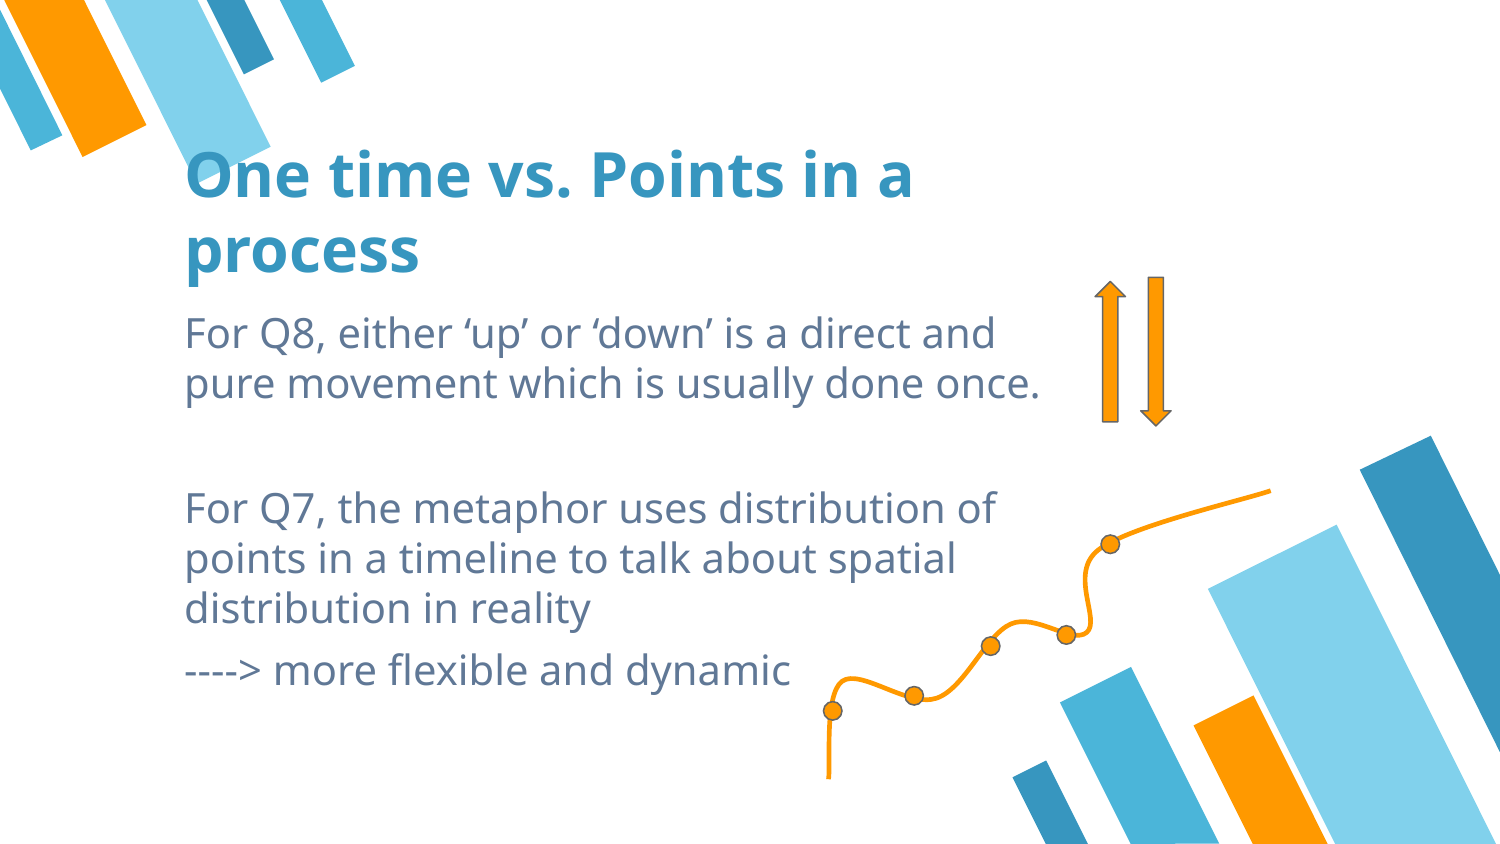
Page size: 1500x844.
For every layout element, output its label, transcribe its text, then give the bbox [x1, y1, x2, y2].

list For Q8, either ‘up’ or ‘down’ is a direct and pure movement which is usually done once. For Q7, the metaphor uses distribution of points in a timeline to talk about spatial distribution in reality ----> more flexible and dynamic [169, 291, 1106, 706]
text_box [823, 701, 843, 721]
text_box [1140, 277, 1172, 426]
title One time vs. Points in a process [169, 188, 1115, 291]
text_box [1095, 281, 1126, 422]
text_box [1057, 625, 1076, 645]
text_box [904, 686, 924, 706]
text_box [981, 636, 1000, 656]
text_box [1063, 490, 1271, 636]
text_box [1101, 534, 1120, 554]
text_box [828, 621, 1059, 780]
